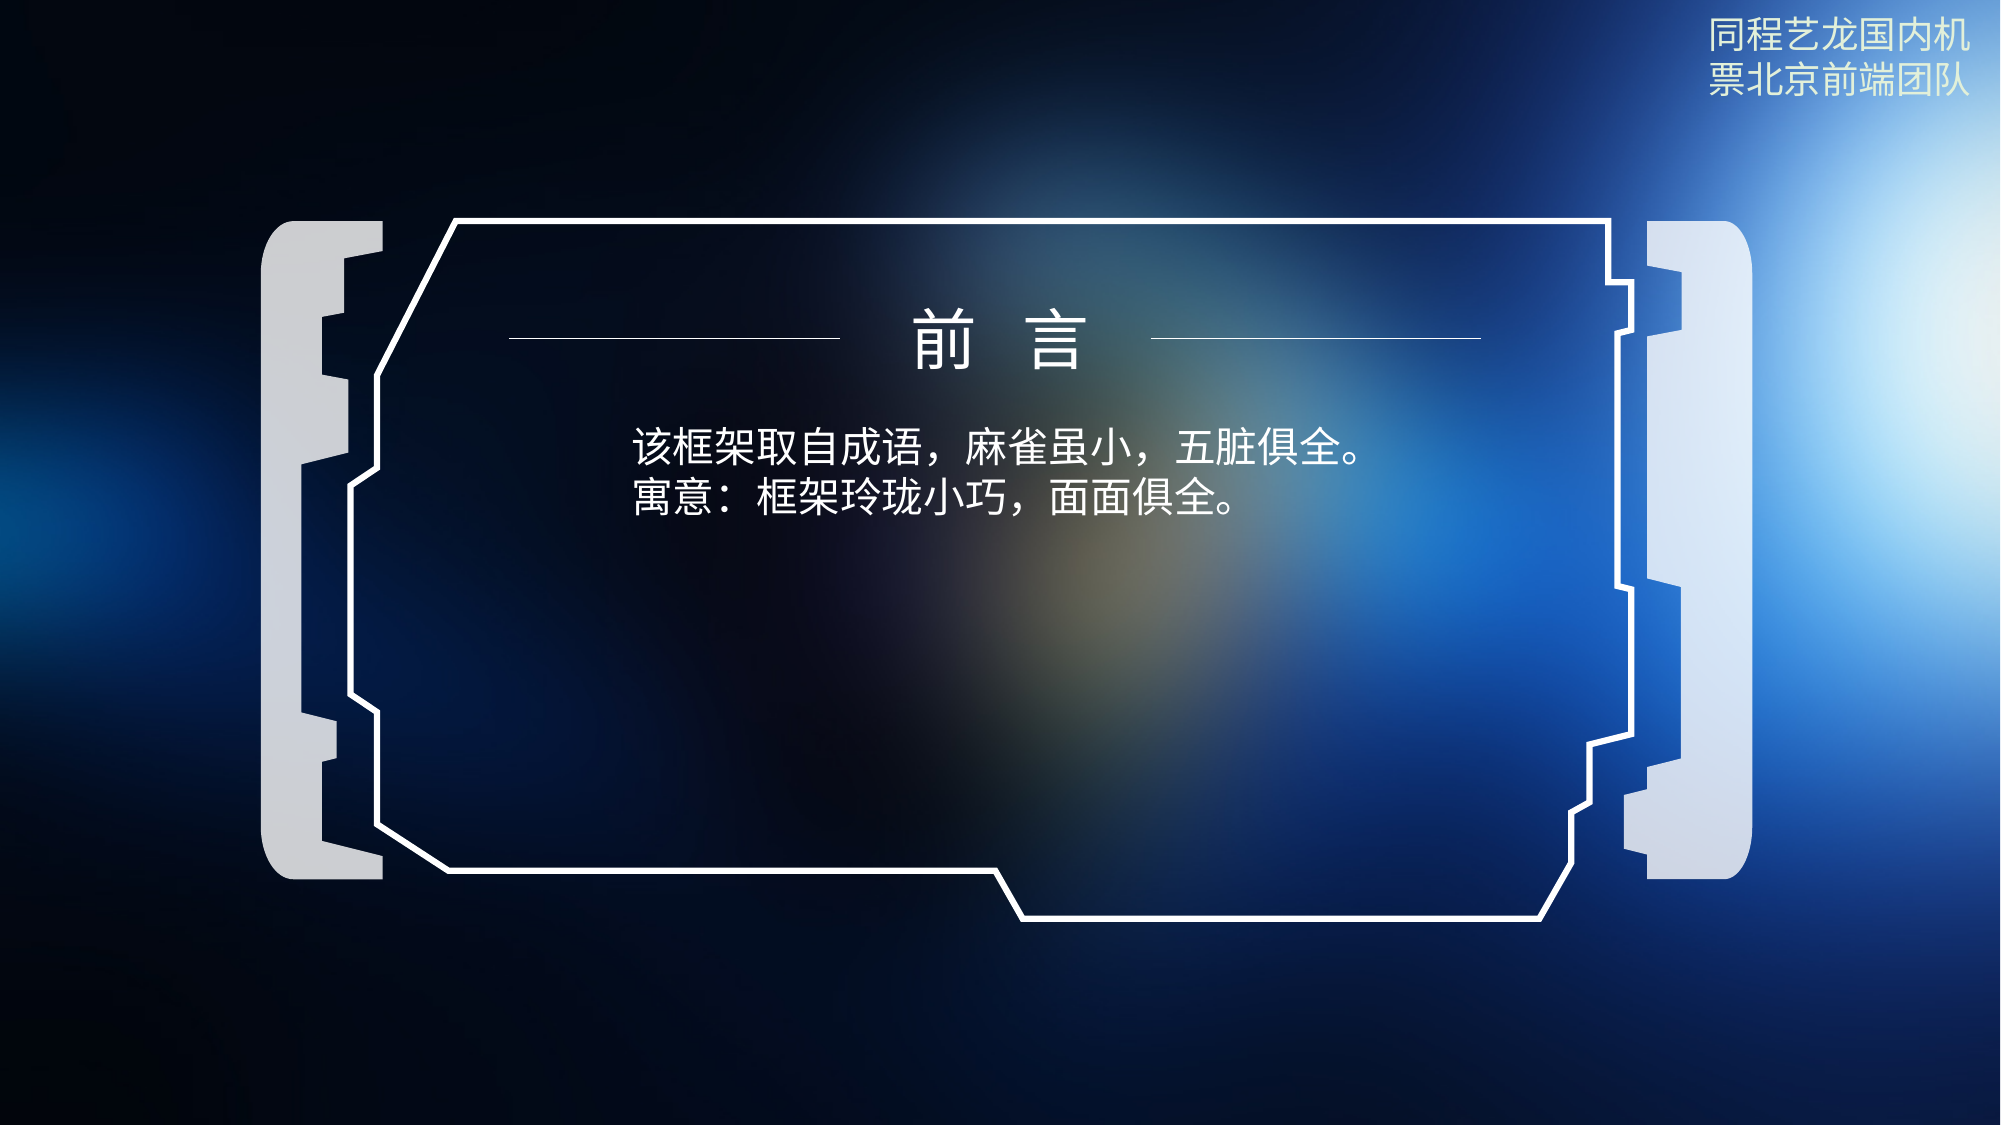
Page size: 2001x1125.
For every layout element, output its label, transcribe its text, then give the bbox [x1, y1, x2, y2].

text_box [1622, 220, 1754, 881]
text_box 该框架取自成语，麻雀虽小，五脏俱全。 寓意：框架玲珑小巧，面面俱全。 [466, 363, 1567, 629]
text_box [259, 220, 384, 881]
text_box 前 言 [895, 290, 1105, 363]
text_box [349, 220, 1633, 920]
picture [0, 0, 2001, 1125]
